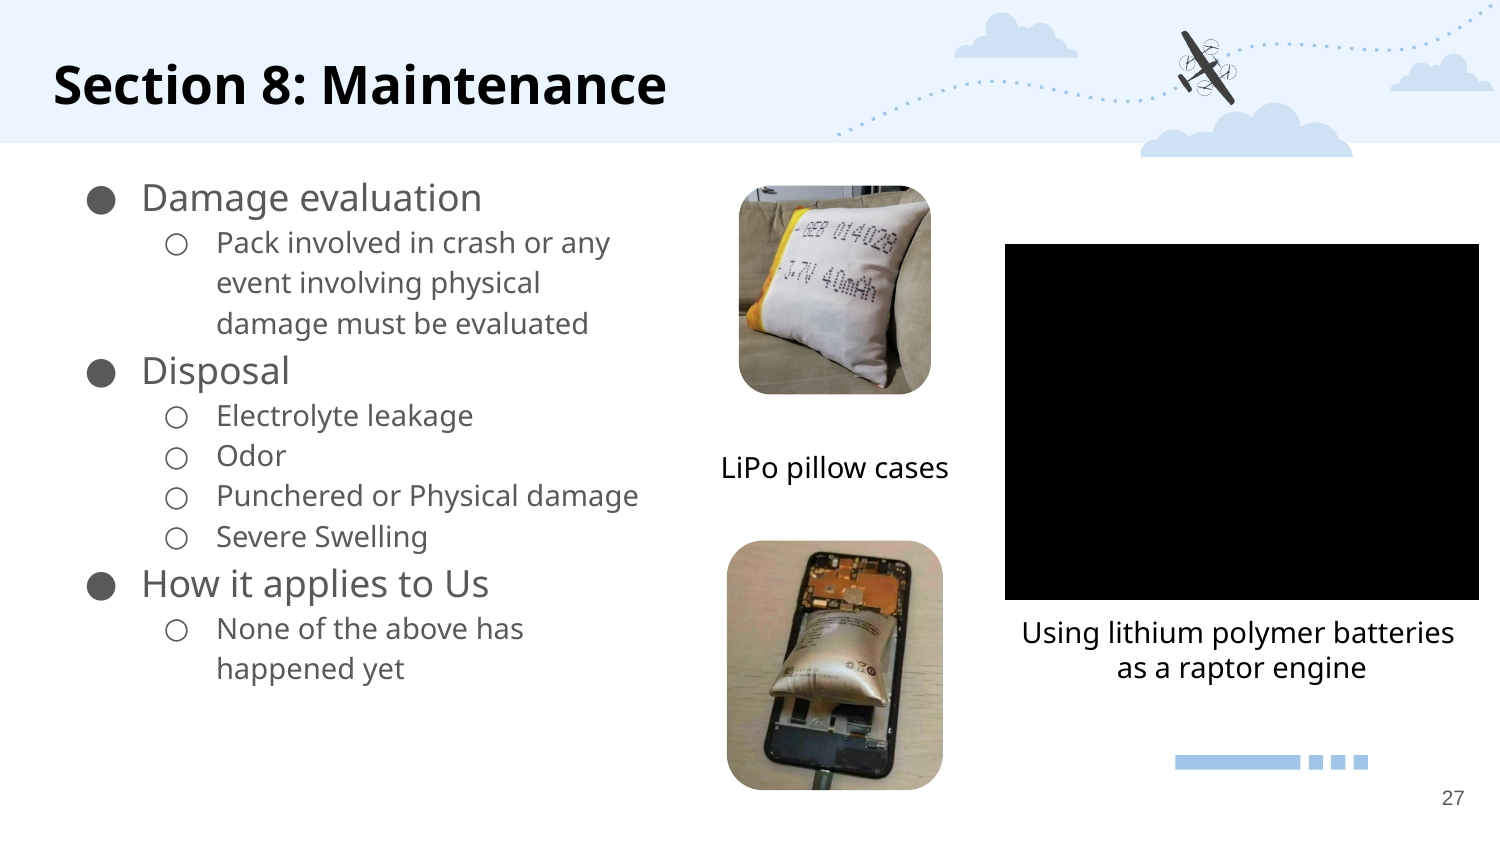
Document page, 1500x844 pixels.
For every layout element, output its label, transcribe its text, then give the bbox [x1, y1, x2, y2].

picture [726, 540, 944, 791]
text_box LiPo pillow cases [664, 434, 1000, 500]
picture [738, 185, 932, 395]
title Section 8: Maintenance [38, 36, 1071, 131]
slide_number ‹#› [1389, 764, 1480, 830]
list Damage evaluation Pack involved in crash or any event involving physical damage must be evaluated Disposal Electrolyte leakage Odor Punchered or Physical damage Severe Swelling How it applies to Us None of the above has happened yet [51, 152, 665, 784]
text_box Using lithium polymer batteries as a raptor engine [1005, 606, 1479, 700]
picture [1169, 30, 1246, 105]
picture [1005, 244, 1479, 600]
